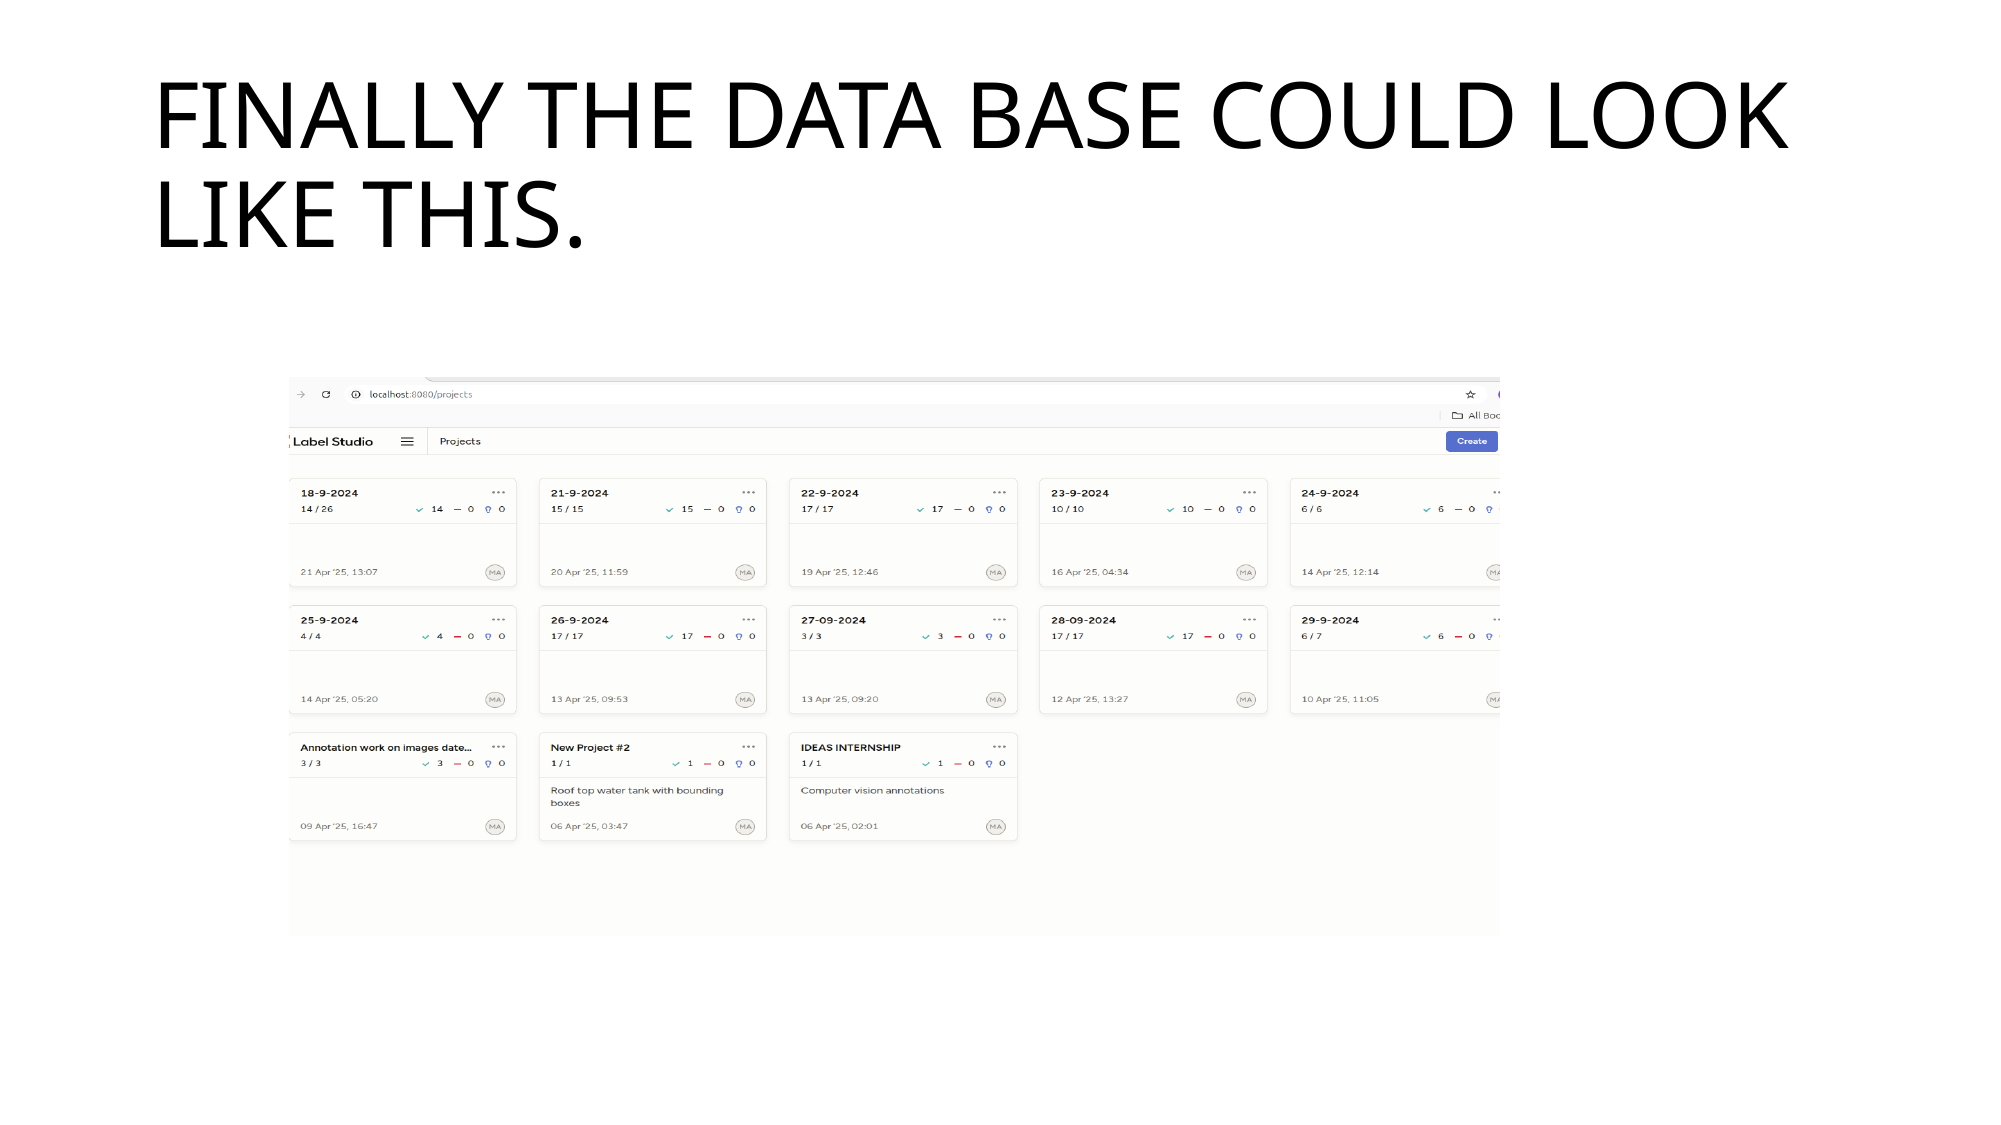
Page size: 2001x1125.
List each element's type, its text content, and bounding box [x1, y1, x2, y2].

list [288, 376, 1501, 937]
title FINALLY THE DATA BASE COULD LOOK LIKE THIS. [137, 59, 1863, 278]
